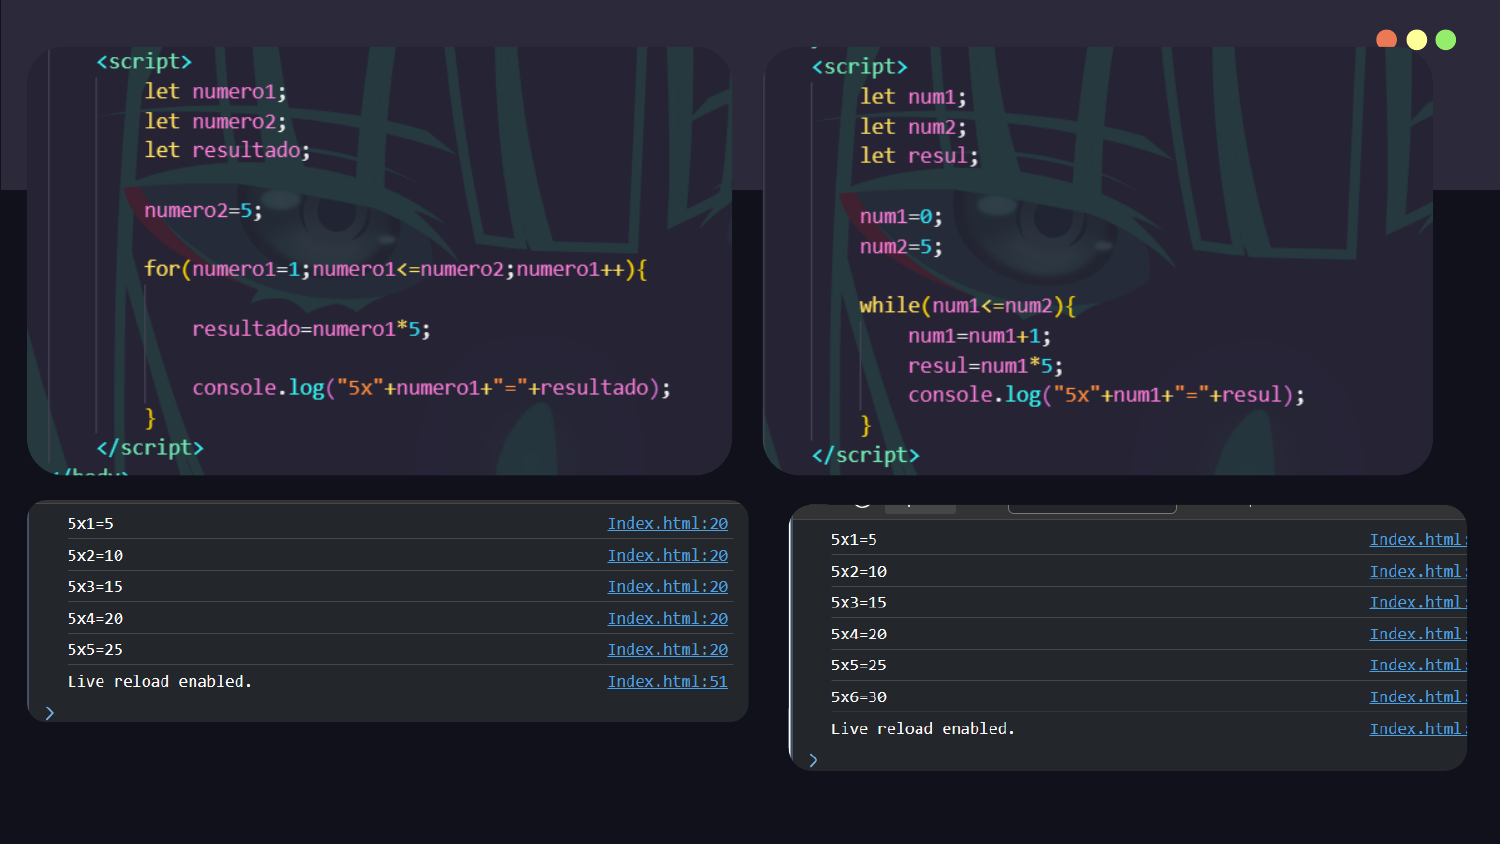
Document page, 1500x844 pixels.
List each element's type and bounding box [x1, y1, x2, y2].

picture [26, 499, 749, 723]
picture [26, 46, 733, 476]
picture [762, 46, 1434, 476]
picture [788, 504, 1468, 772]
